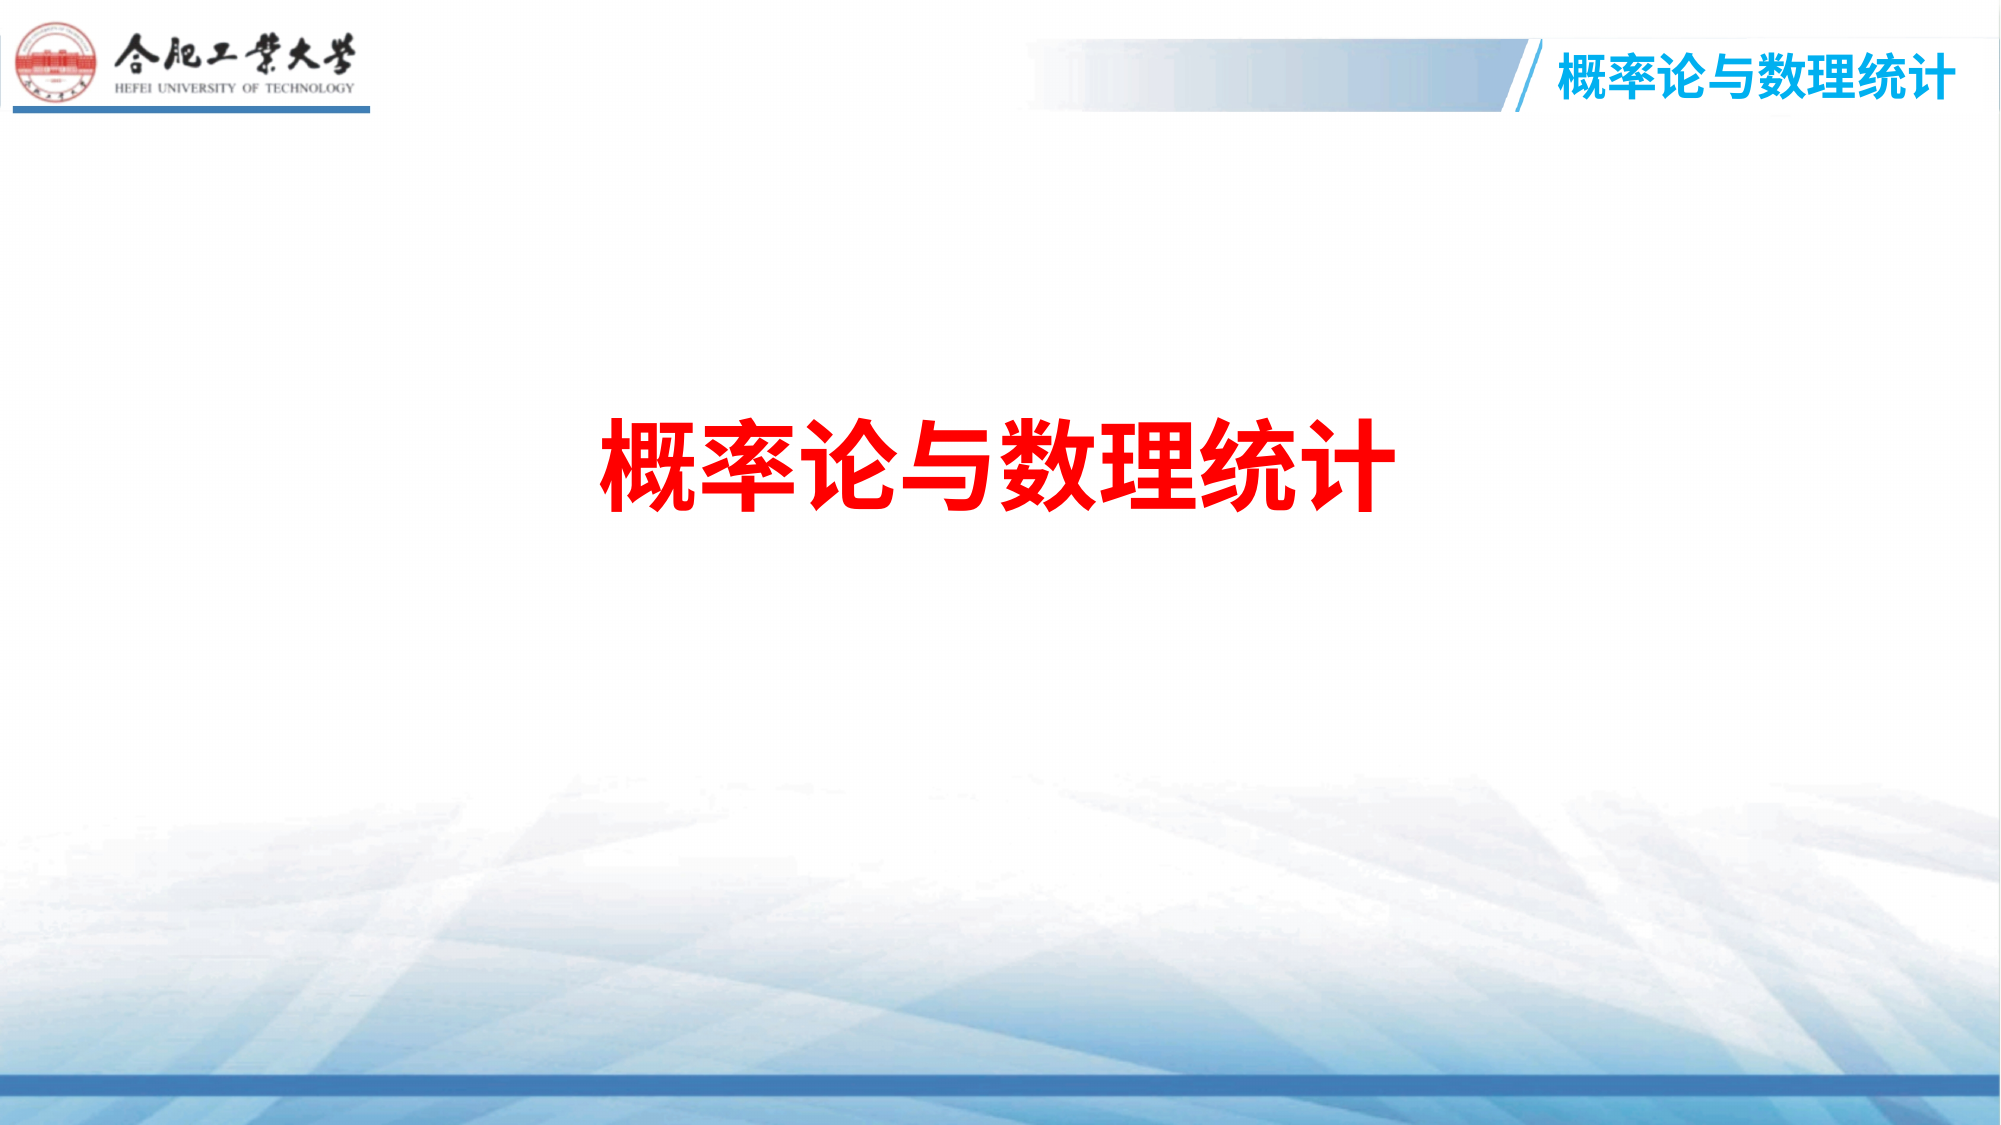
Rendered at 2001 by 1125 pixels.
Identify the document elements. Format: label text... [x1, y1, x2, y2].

picture [0, 0, 2001, 1125]
text_box 概率论与数理统计 [535, 395, 1463, 531]
